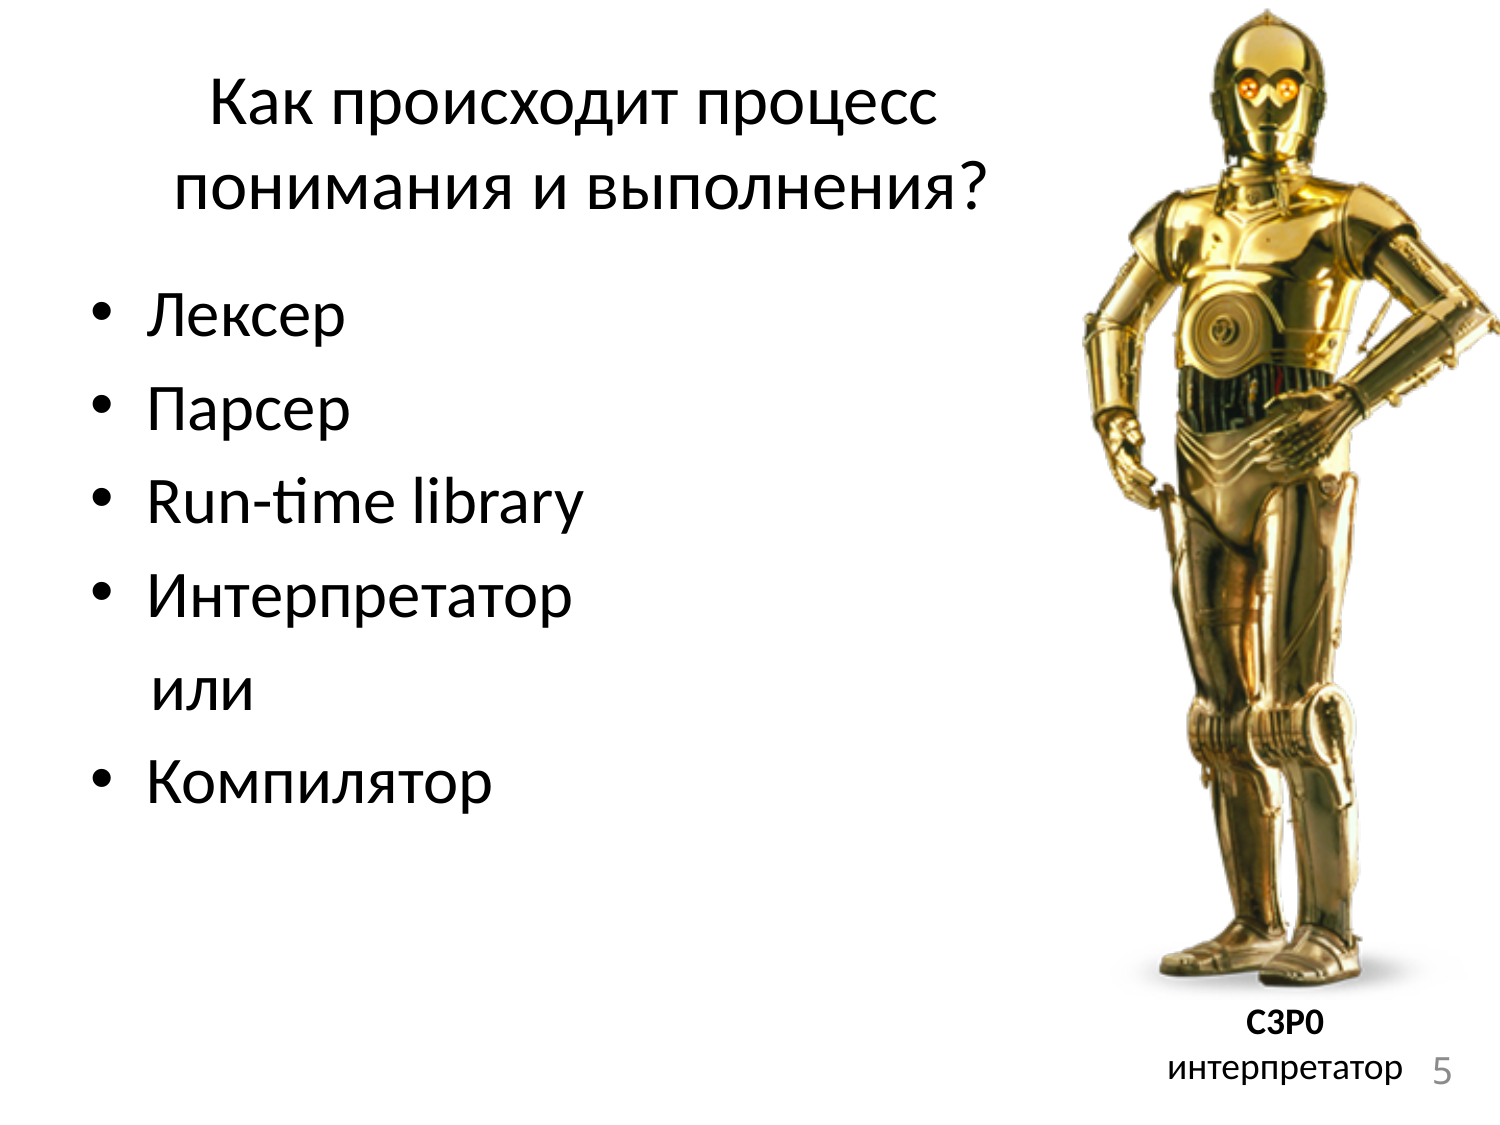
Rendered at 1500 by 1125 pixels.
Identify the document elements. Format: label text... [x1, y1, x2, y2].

slide_number 5 [1118, 1042, 1469, 1103]
text_box C3P0 интерпретатор [1152, 1009, 1419, 1095]
picture [1010, 0, 1500, 1001]
list Лексер Парсер Run-time library Интерпретатор или Компилятор [75, 262, 955, 1005]
title Как происходит процесс понимания и выполнения? [75, 45, 1005, 233]
